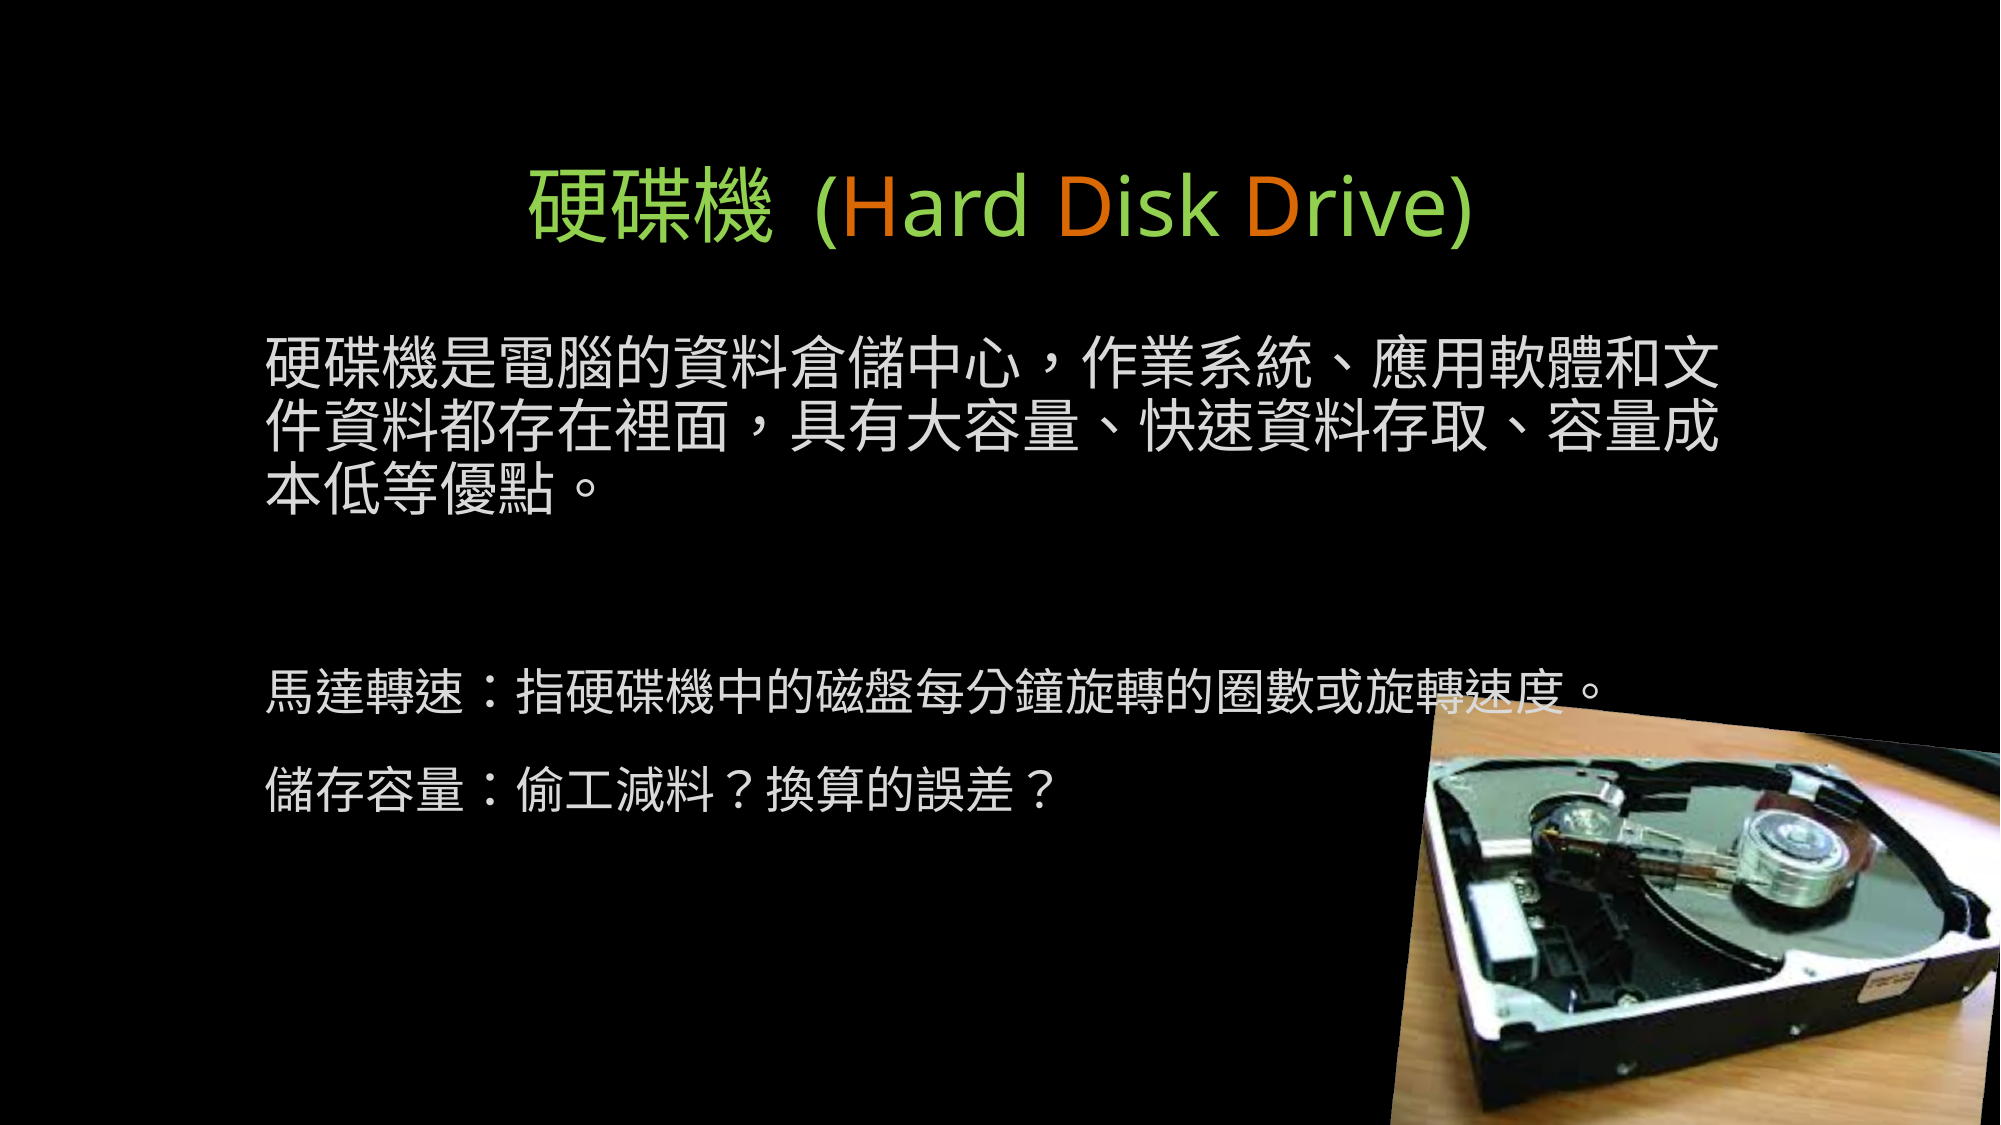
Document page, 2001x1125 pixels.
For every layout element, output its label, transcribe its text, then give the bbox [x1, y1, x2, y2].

list 硬碟機是電腦的資料倉儲中心，作業系統、應用軟體和文件資料都存在裡面，具有大容量、快速資料存取、容量成本低等優點。 馬達轉速：指硬碟機中的磁盤每分鐘旋轉的圈數或旋轉速度。 儲存容量：偷工減料？換算的誤差？ [249, 326, 1750, 1027]
picture [1391, 722, 2000, 1125]
title 硬碟機 (Hard Disk Drive) [249, 75, 1750, 263]
